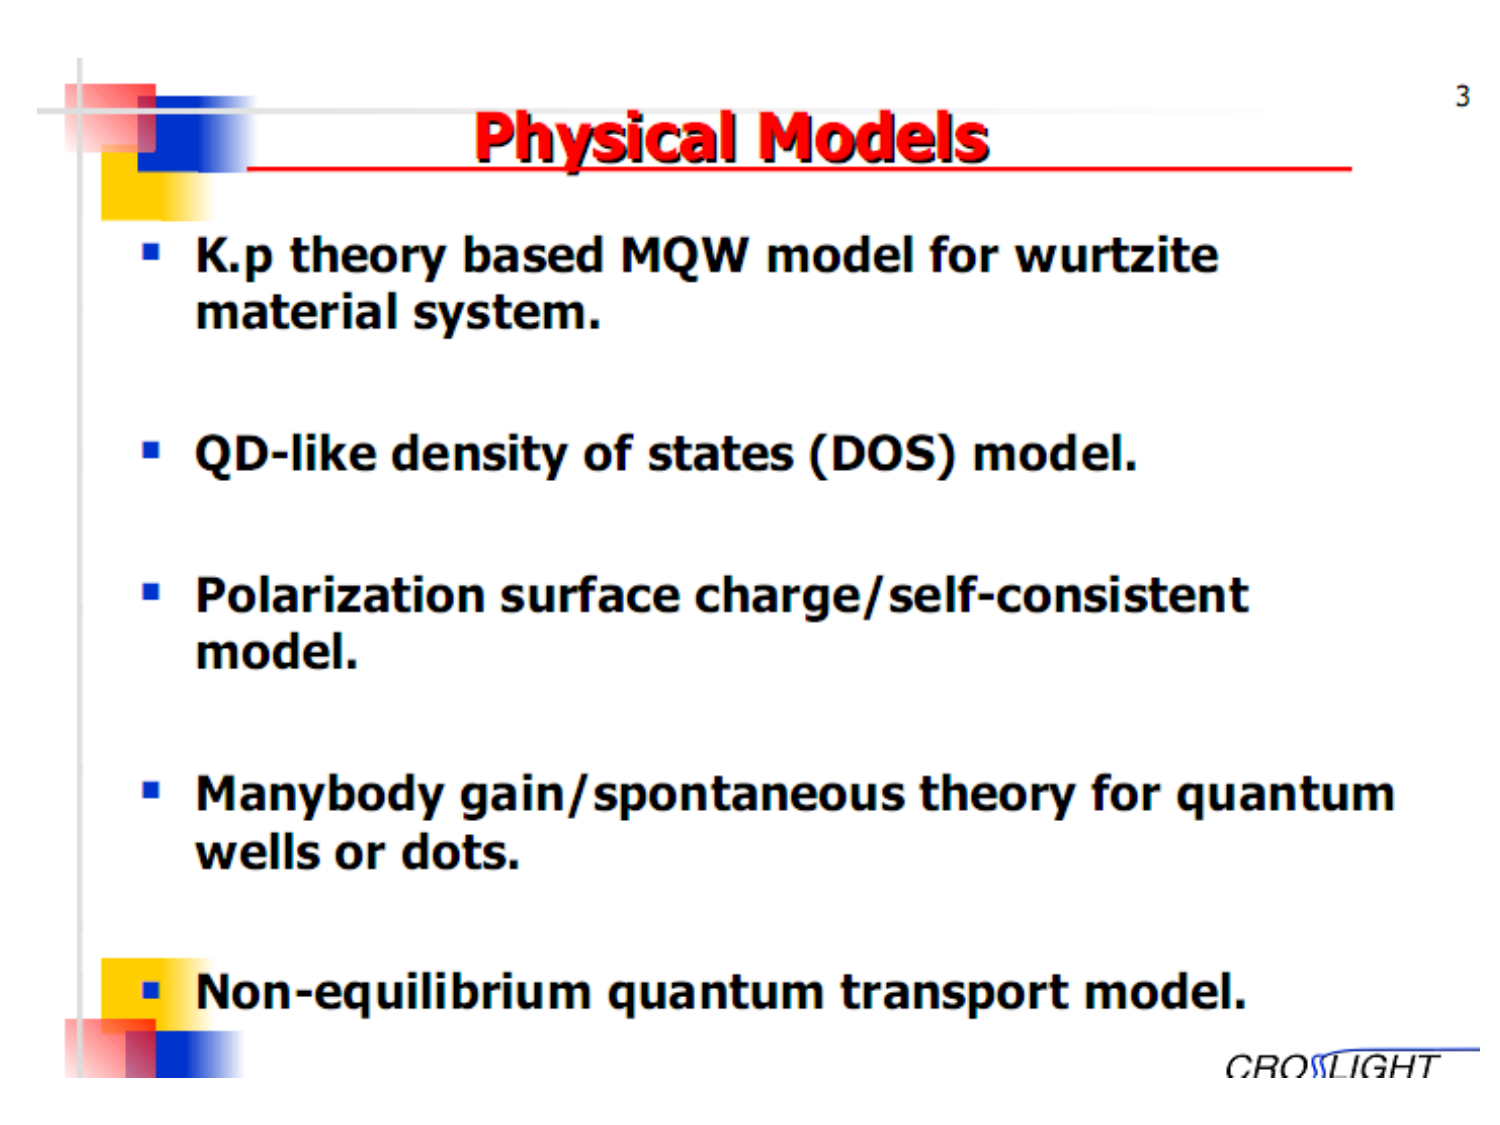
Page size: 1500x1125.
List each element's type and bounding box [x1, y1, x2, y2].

picture [37, 58, 1480, 1079]
